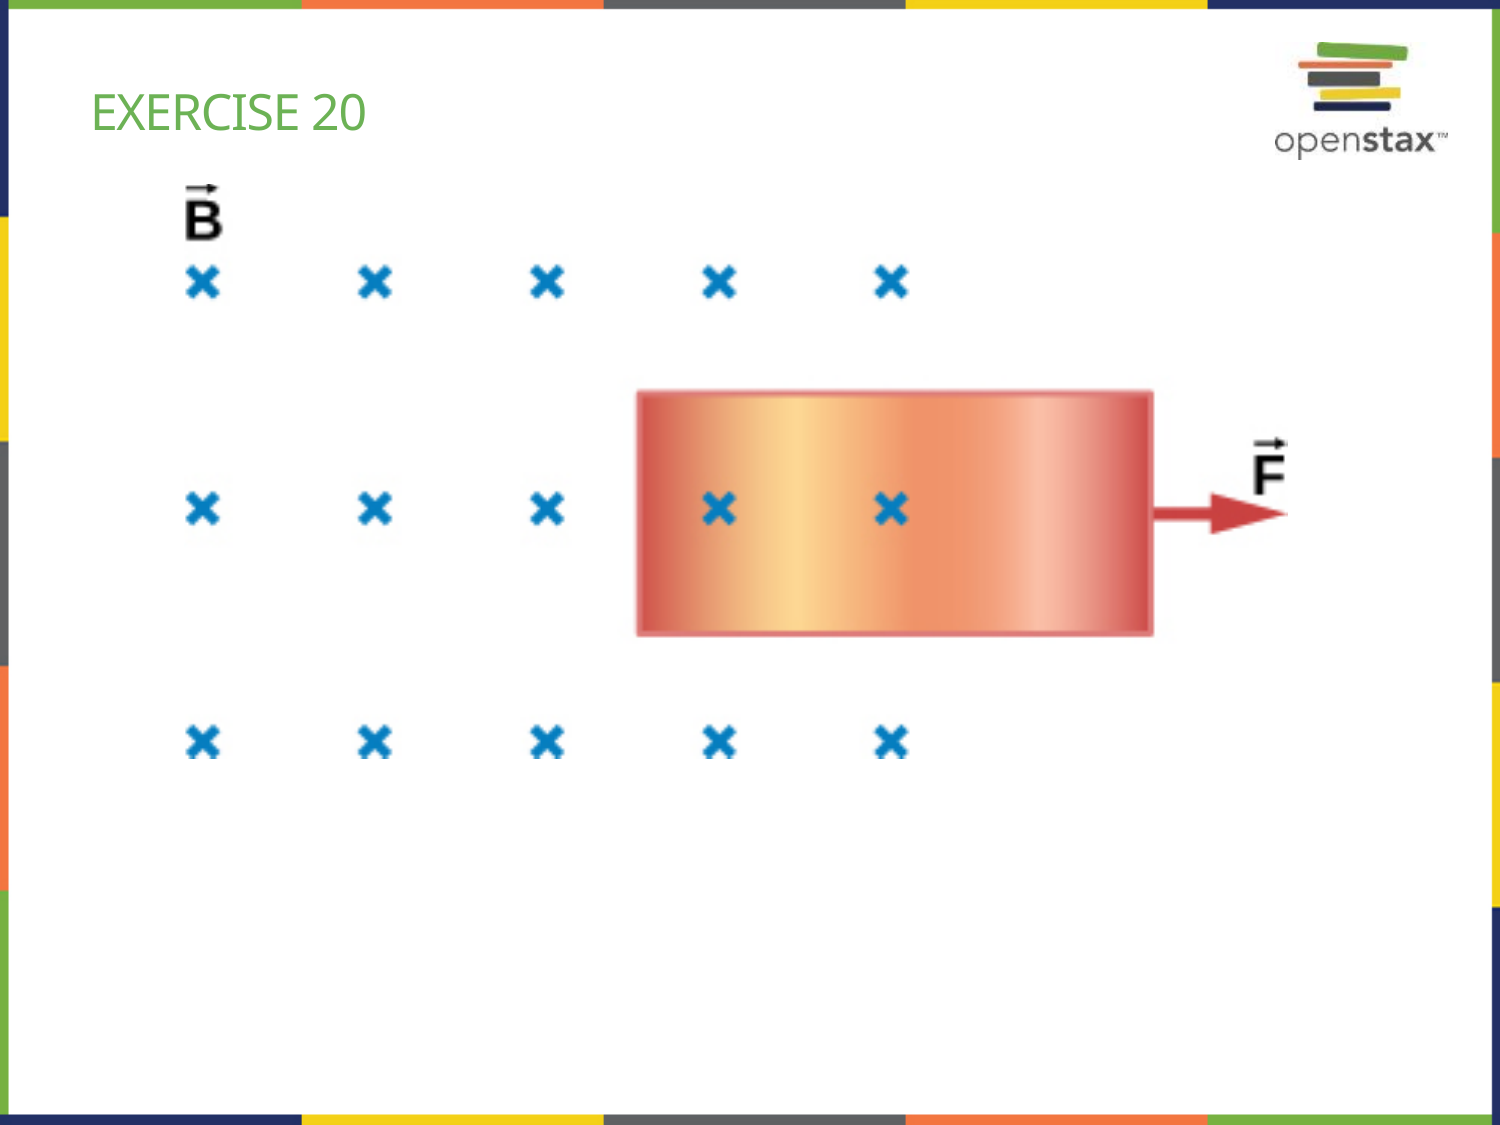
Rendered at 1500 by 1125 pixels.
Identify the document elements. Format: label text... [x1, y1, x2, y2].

picture [0, 0, 1500, 1125]
title Exercise 20 [75, 39, 1275, 148]
